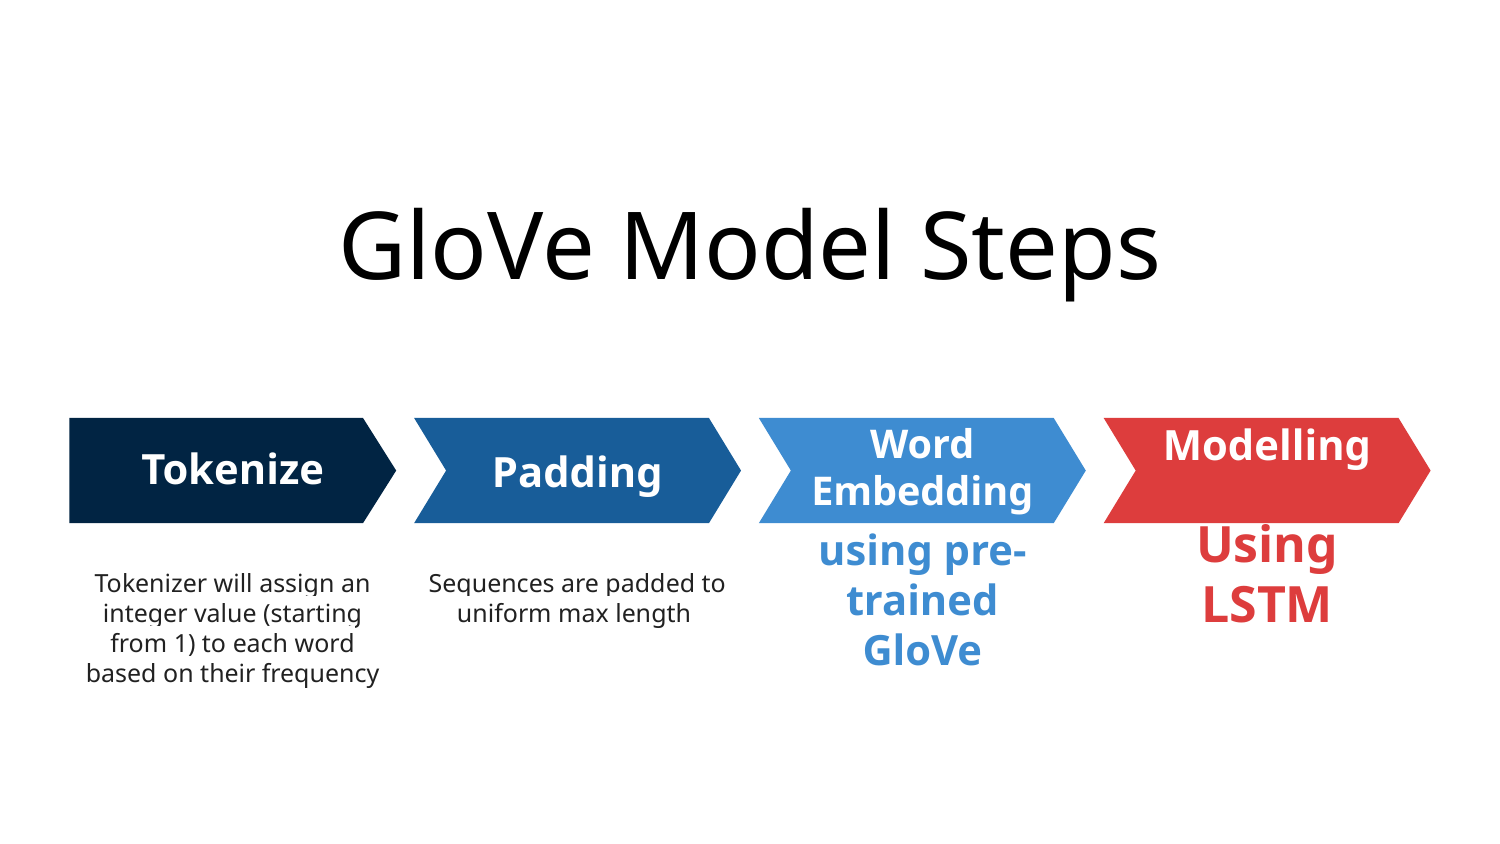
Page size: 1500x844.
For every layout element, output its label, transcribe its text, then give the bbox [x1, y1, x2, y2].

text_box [410, 417, 745, 808]
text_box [1103, 417, 1431, 648]
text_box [758, 417, 1086, 626]
title GloVe Model Steps [74, 218, 1426, 266]
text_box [66, 417, 400, 808]
